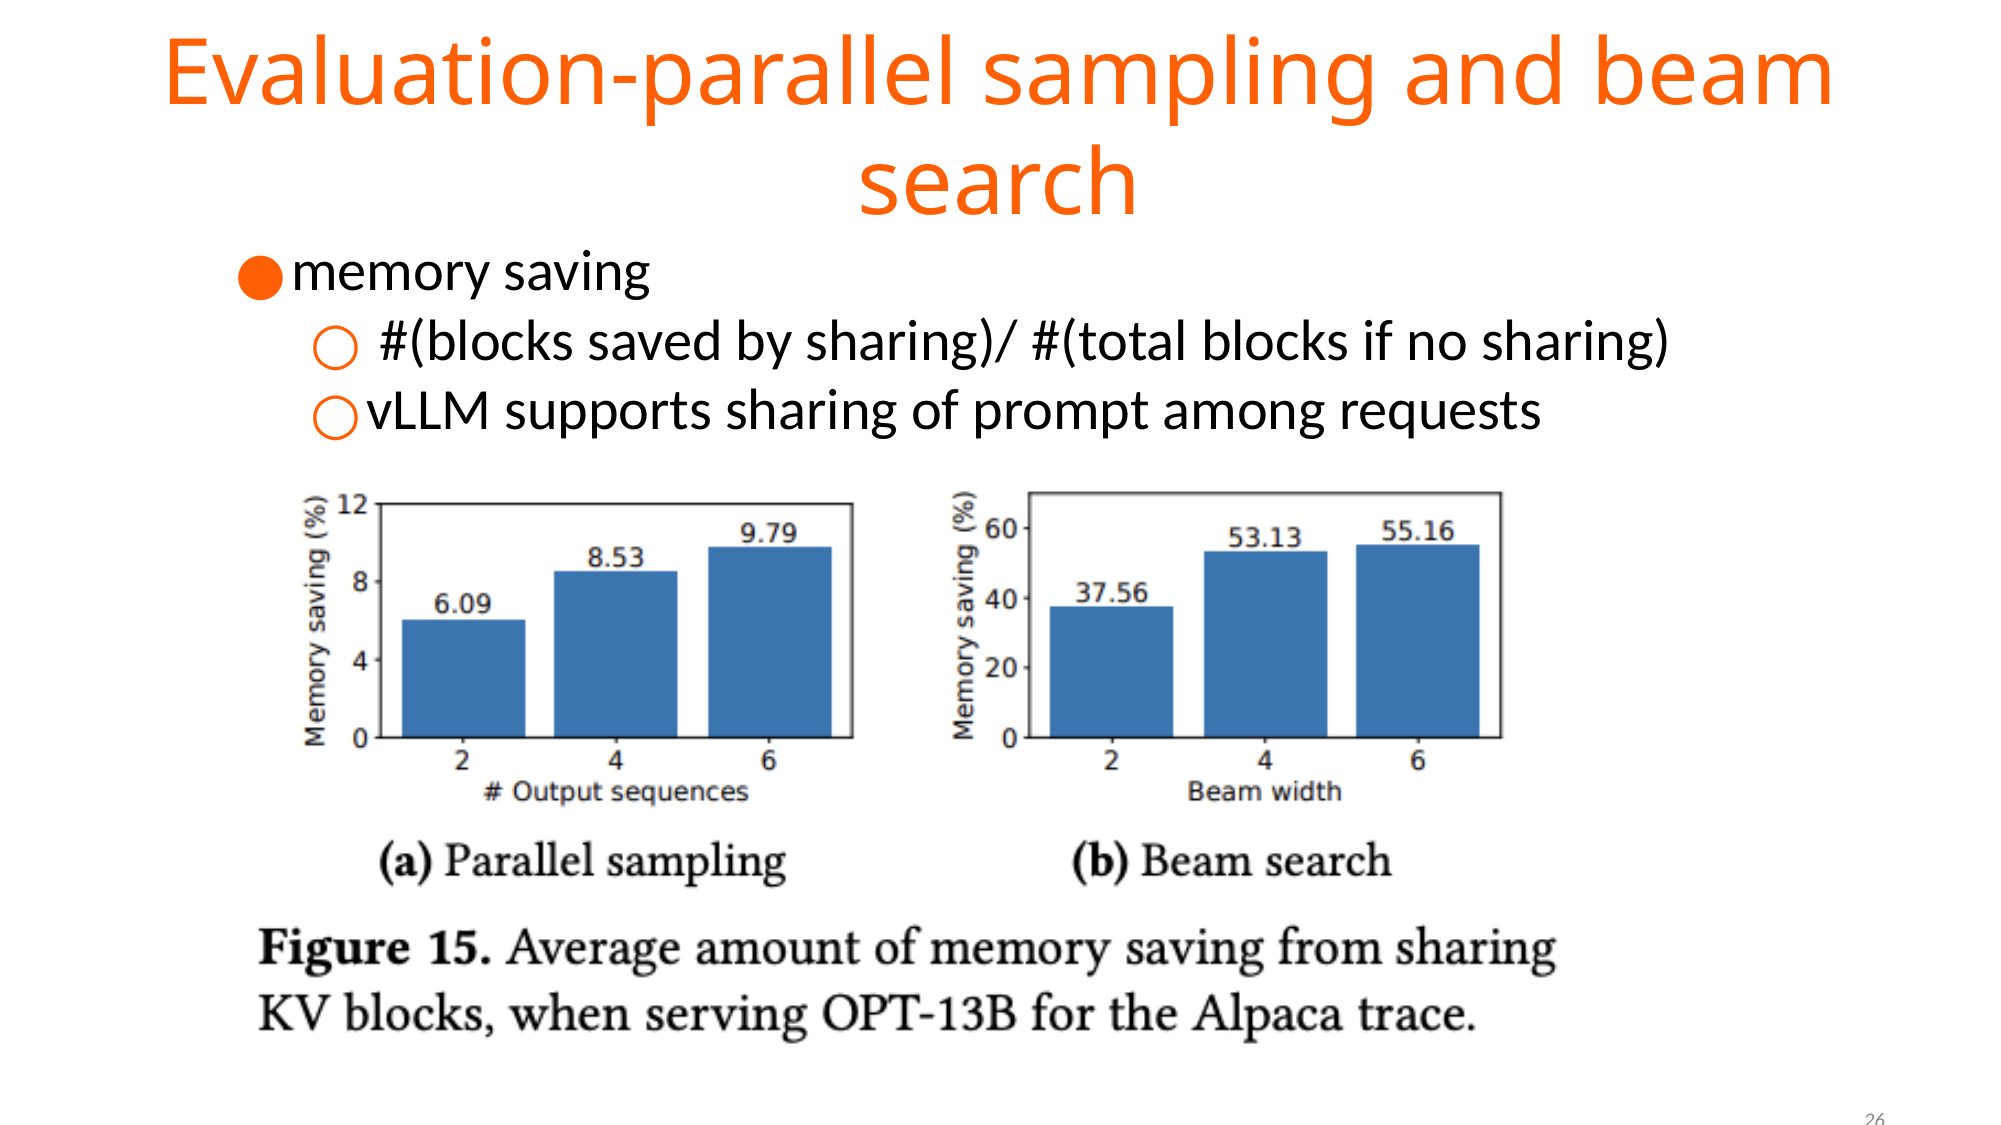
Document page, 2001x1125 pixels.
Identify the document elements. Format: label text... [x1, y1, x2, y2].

picture [244, 468, 1664, 1077]
title Evaluation-parallel sampling and beam search [0, 29, 2000, 217]
slide_number ‹#› [1433, 1099, 1900, 1125]
text_box memory saving #(blocks saved by sharing)/ #(total blocks if no sharing) vLLM supports sharing of prompt among requests [201, 216, 1857, 457]
